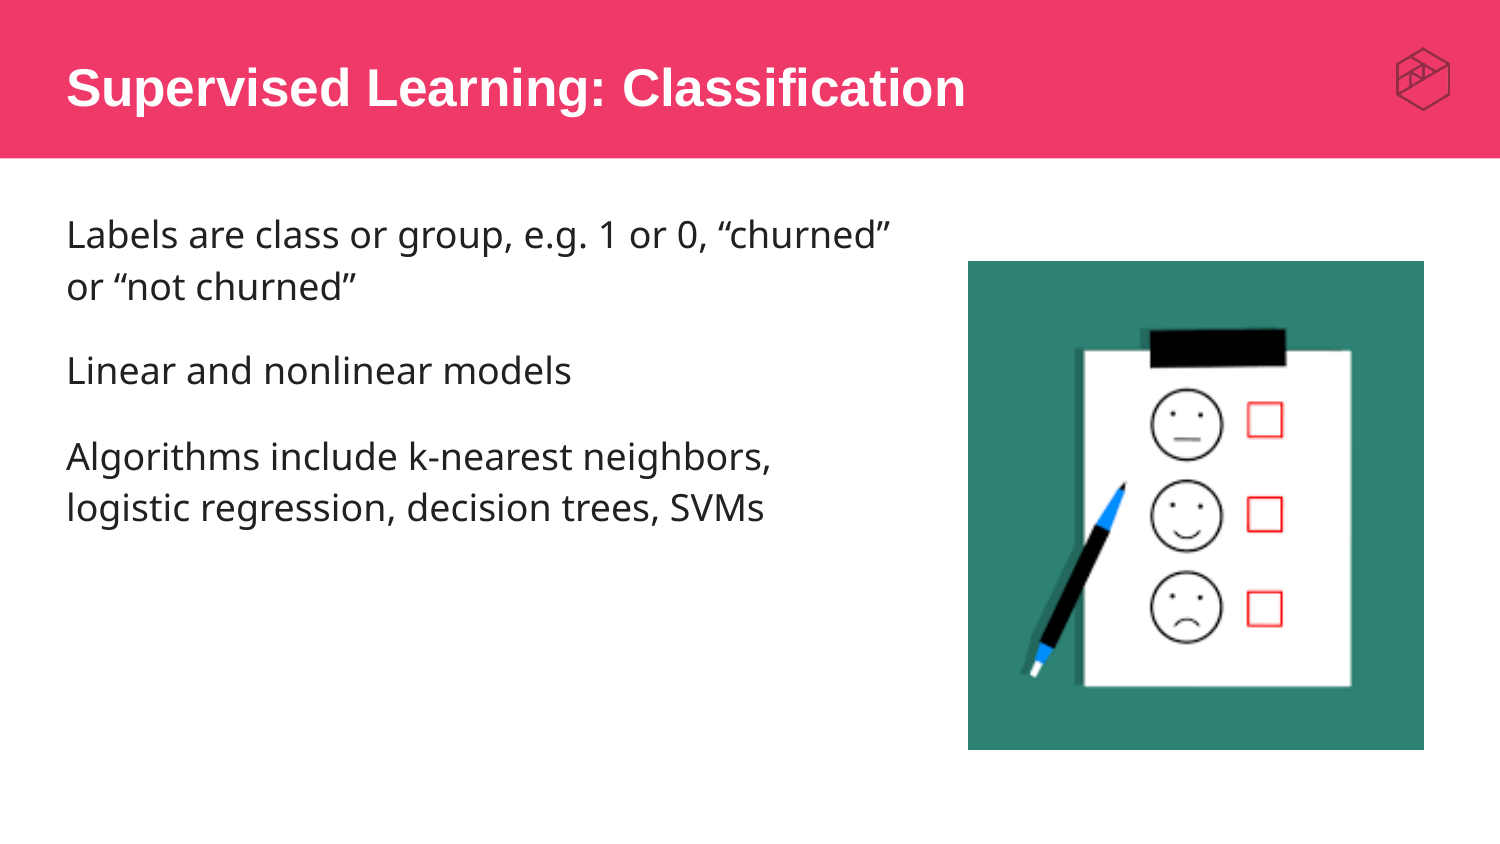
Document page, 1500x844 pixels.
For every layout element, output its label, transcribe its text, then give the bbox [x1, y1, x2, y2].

title Supervised Learning: Classification [50, 37, 1450, 133]
picture [968, 261, 1424, 750]
list Labels are class or group, e.g. 1 or 0, “churned” or “not churned” Linear and nonlinear models Algorithms include k-nearest neighbors, logistic regression, decision trees, SVMs [50, 188, 919, 750]
picture [1396, 47, 1451, 111]
